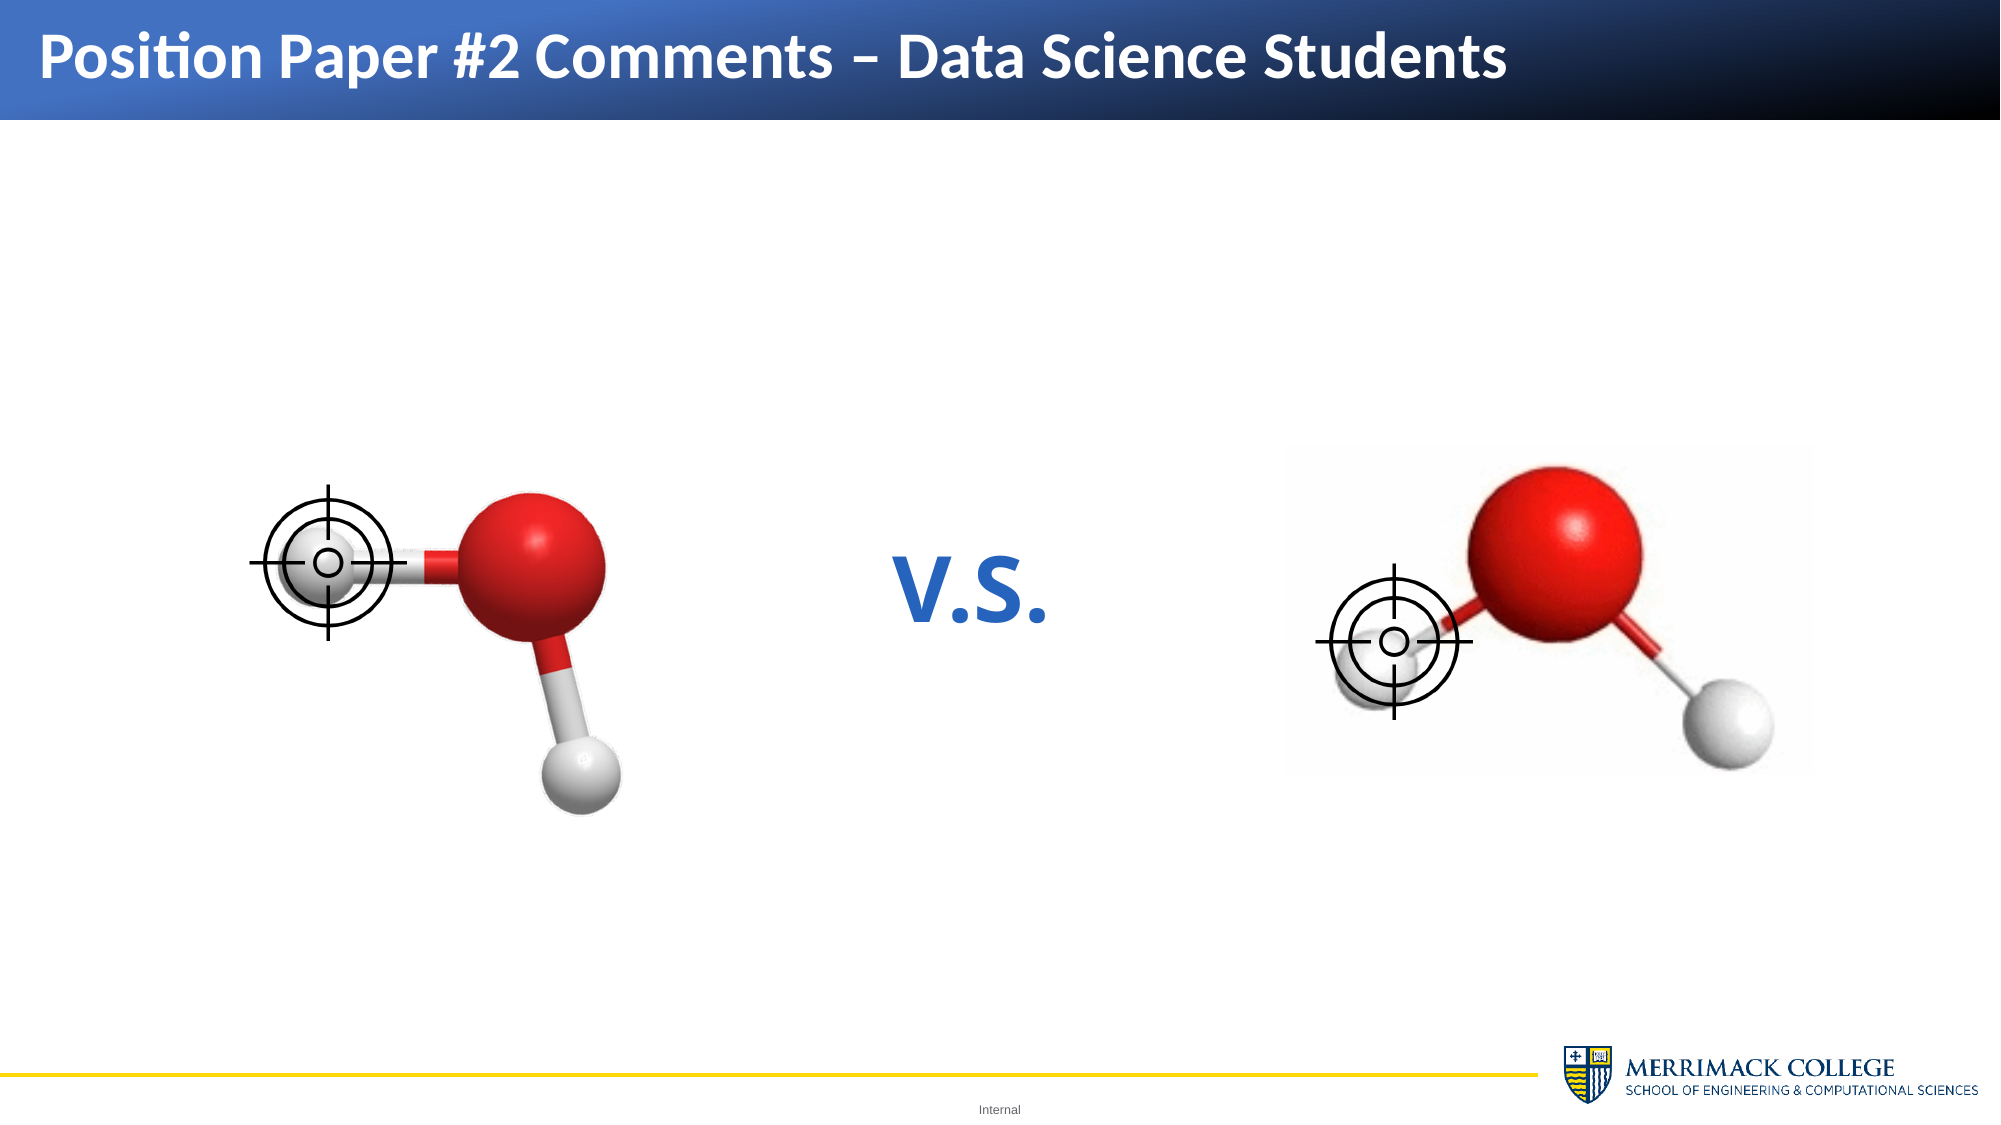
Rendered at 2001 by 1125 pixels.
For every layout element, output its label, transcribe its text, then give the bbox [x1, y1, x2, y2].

picture [0, 0, 2000, 120]
picture [236, 395, 725, 888]
picture [1285, 445, 1814, 776]
text_box V.S. [892, 530, 1094, 642]
picture [1562, 1044, 1978, 1105]
title Position Paper #2 Comments – Data Science Students [37, 9, 2000, 200]
